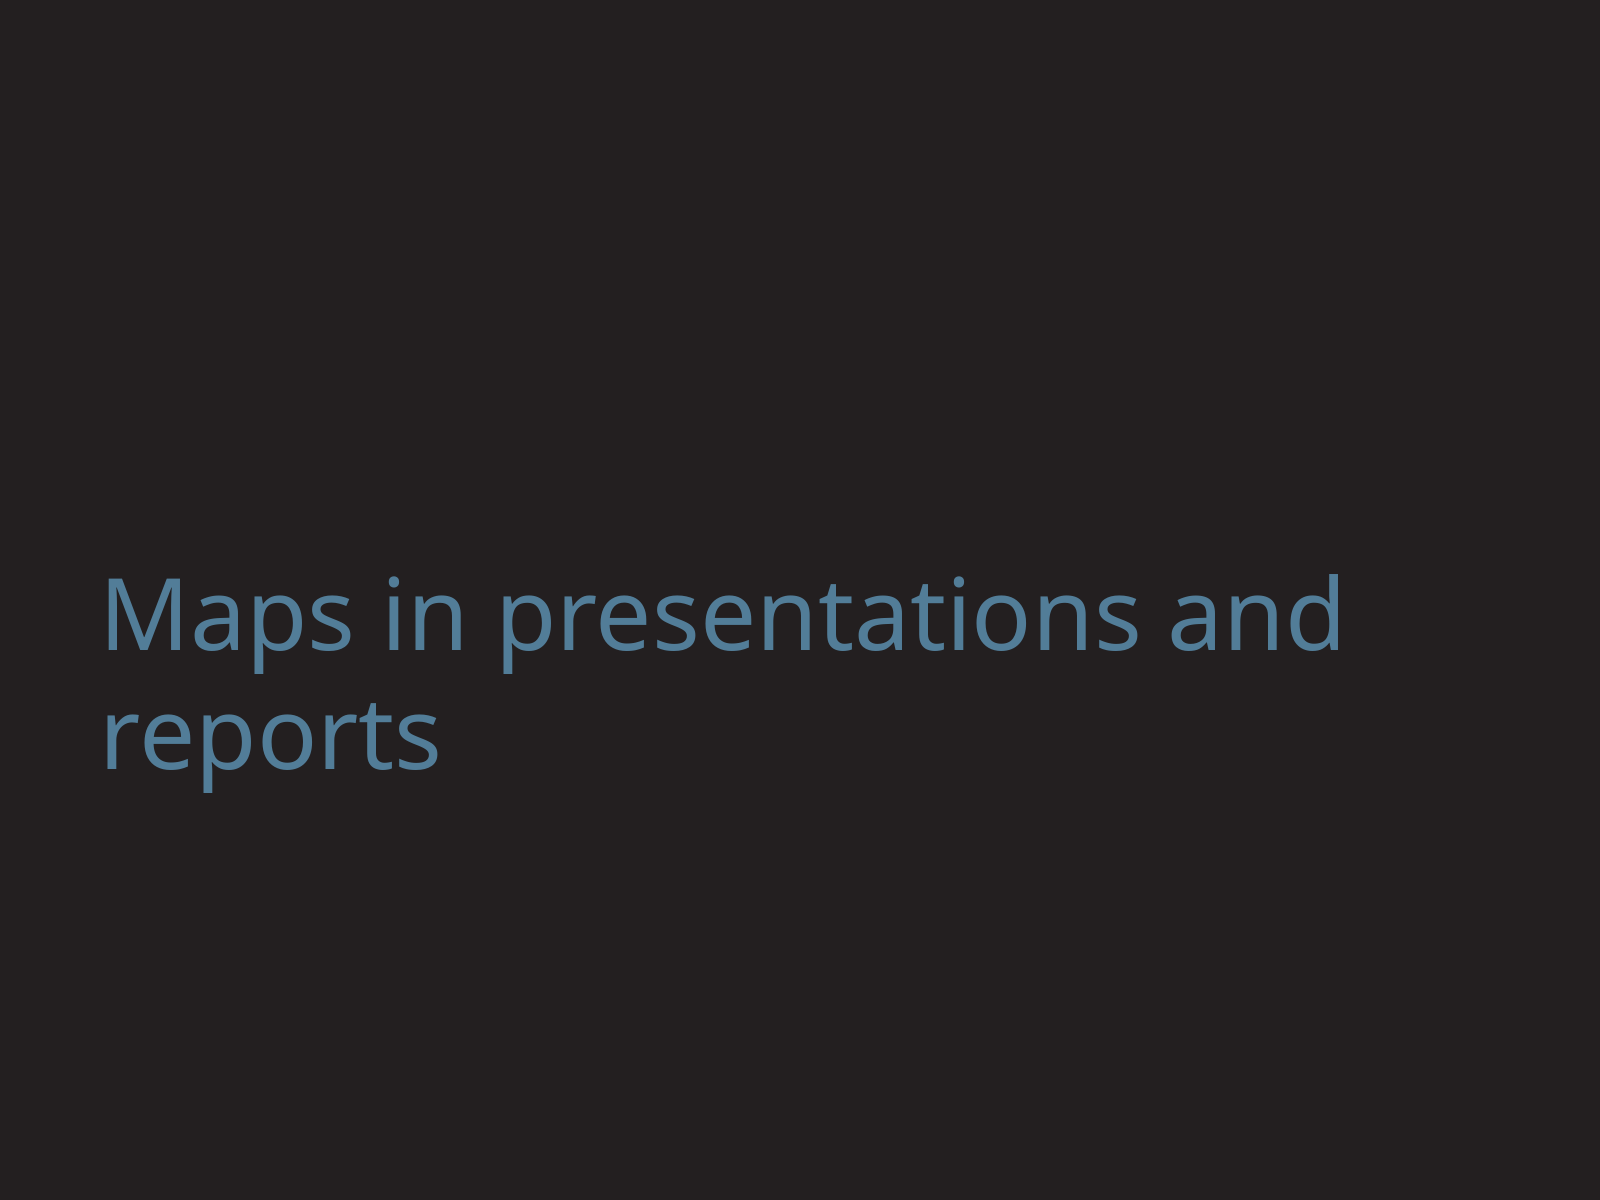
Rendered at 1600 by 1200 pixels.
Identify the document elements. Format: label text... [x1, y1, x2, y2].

text_box Maps in presentations and reports [99, 549, 1600, 790]
